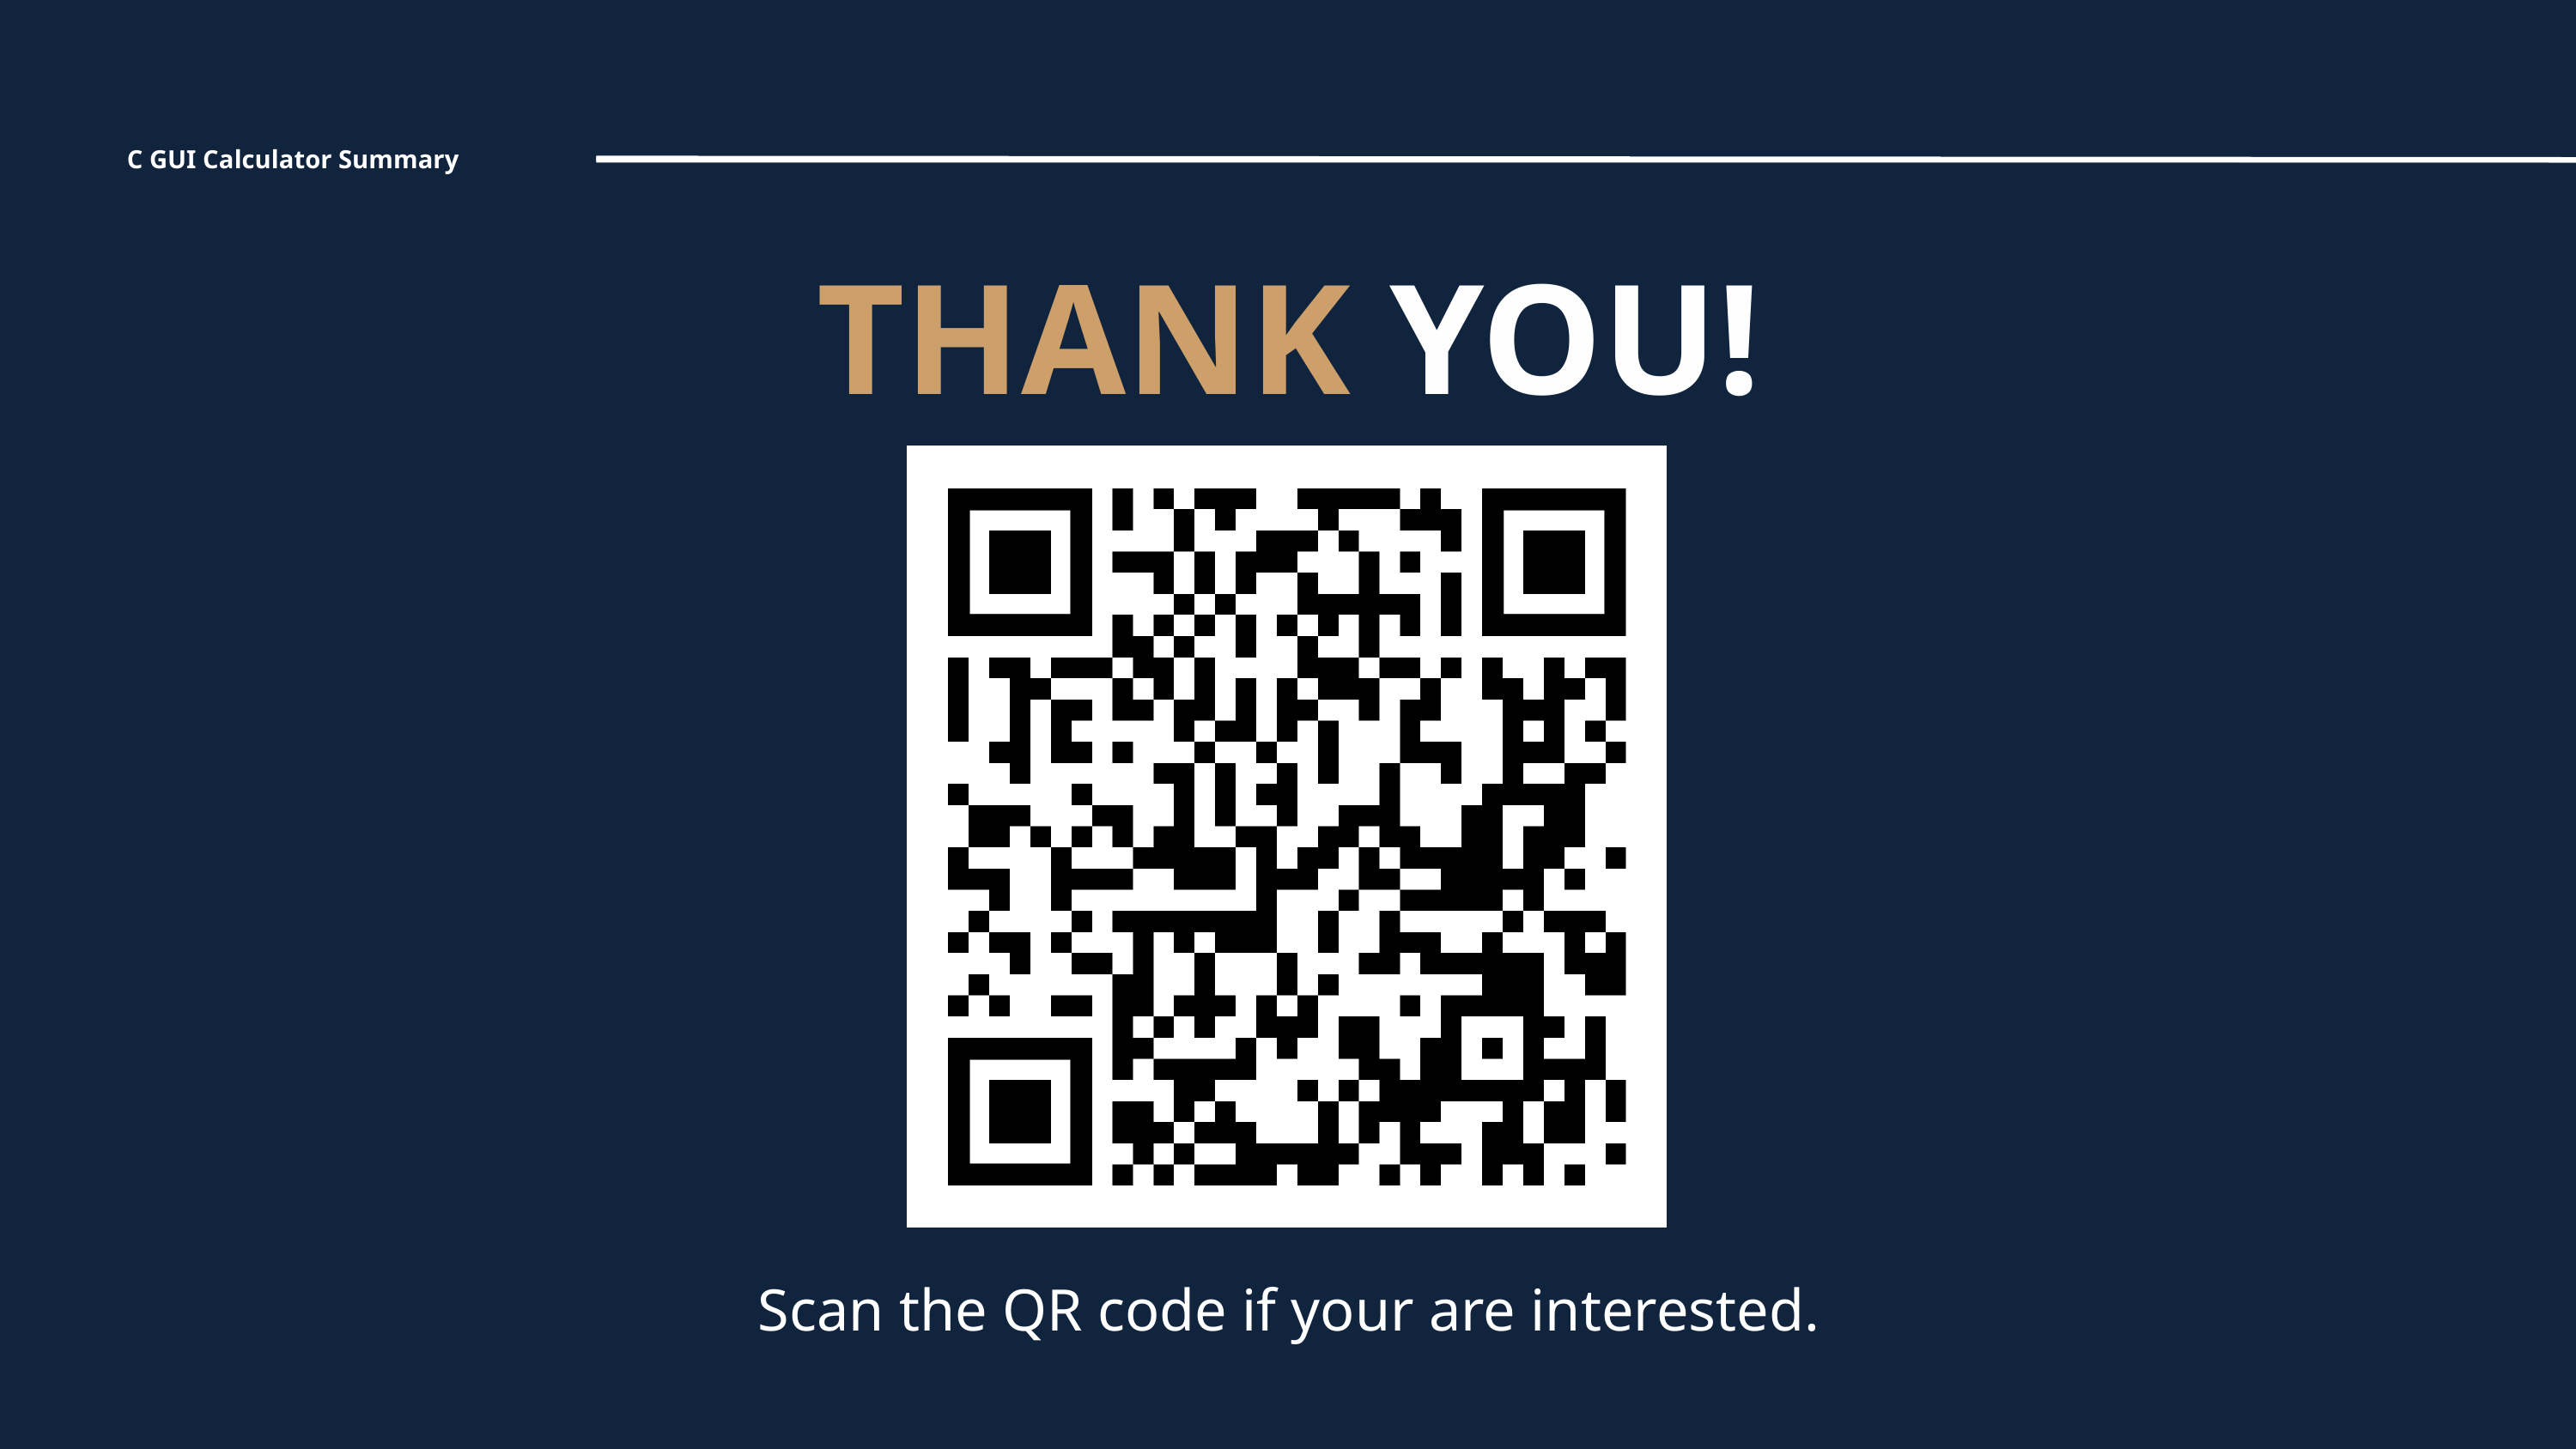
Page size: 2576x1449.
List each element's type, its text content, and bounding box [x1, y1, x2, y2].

text_box THANK YOU! [1, 211, 2576, 425]
picture [906, 446, 1667, 1228]
text_box C GUI Calculator Summary [126, 138, 564, 174]
text_box Scan the QR code if your are interested. [2, 1291, 2576, 1343]
